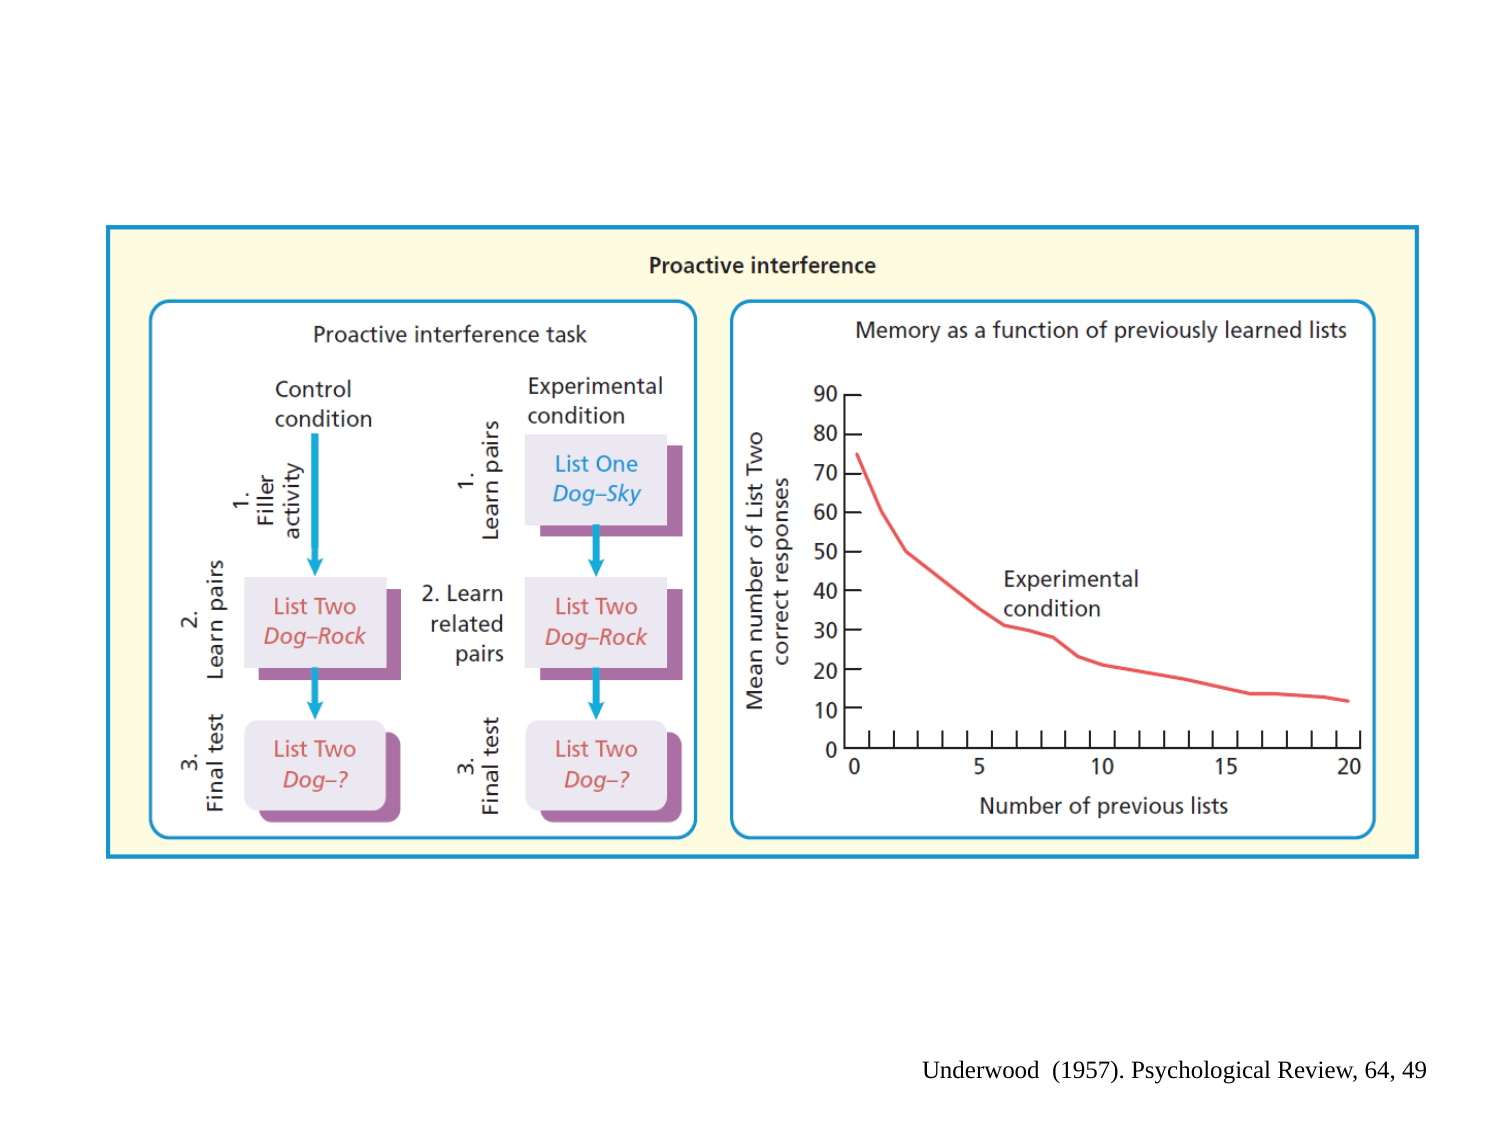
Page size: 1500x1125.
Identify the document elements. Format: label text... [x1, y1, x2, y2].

picture [105, 224, 1421, 861]
text_box Underwood (1957). Psychological Review, 64, 49 [907, 1046, 1443, 1091]
